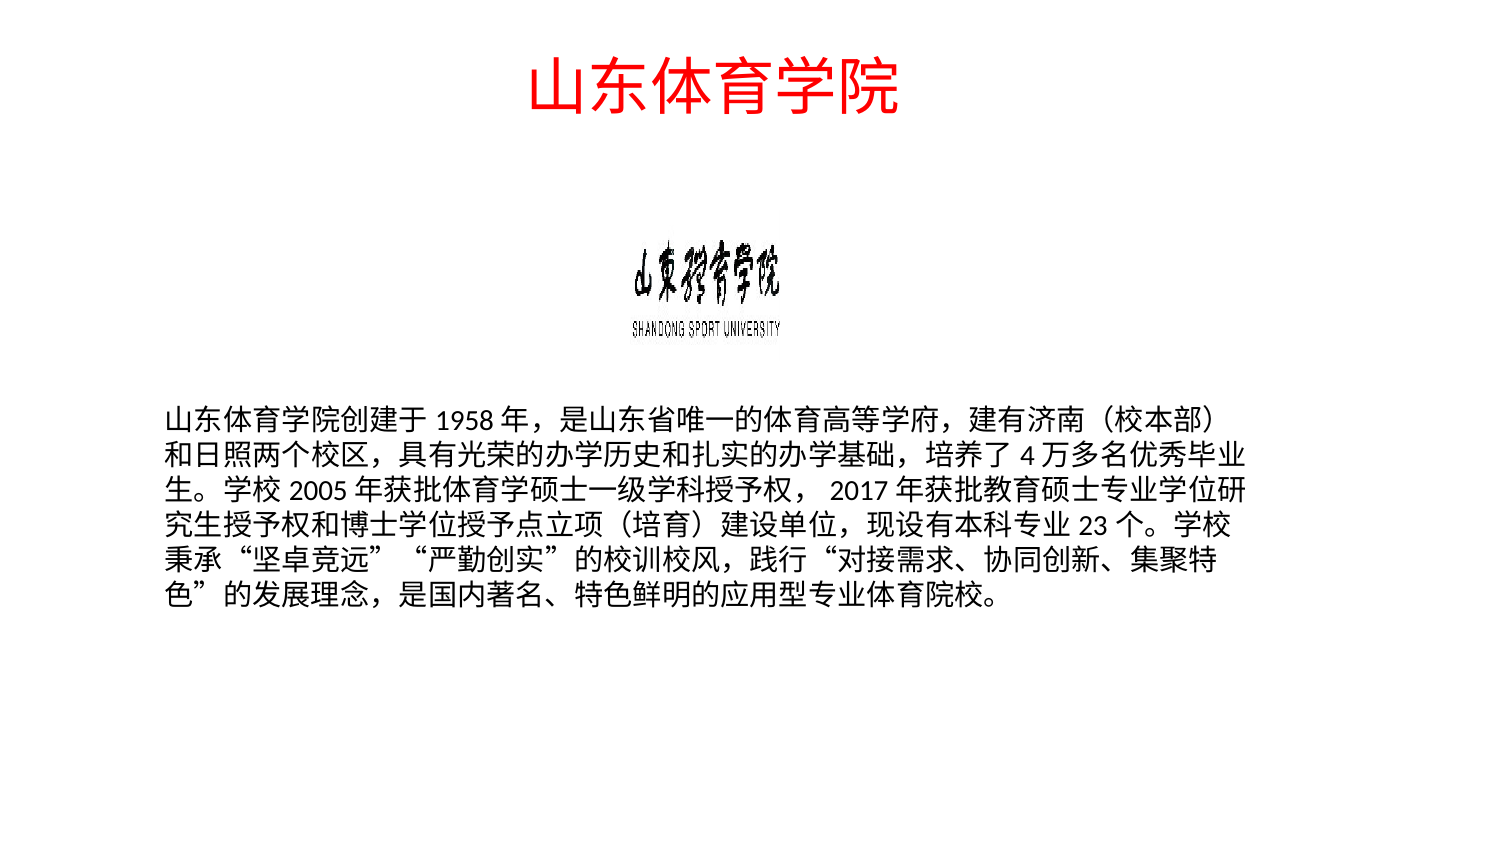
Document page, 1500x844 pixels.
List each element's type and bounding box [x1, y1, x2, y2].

picture [629, 210, 780, 361]
